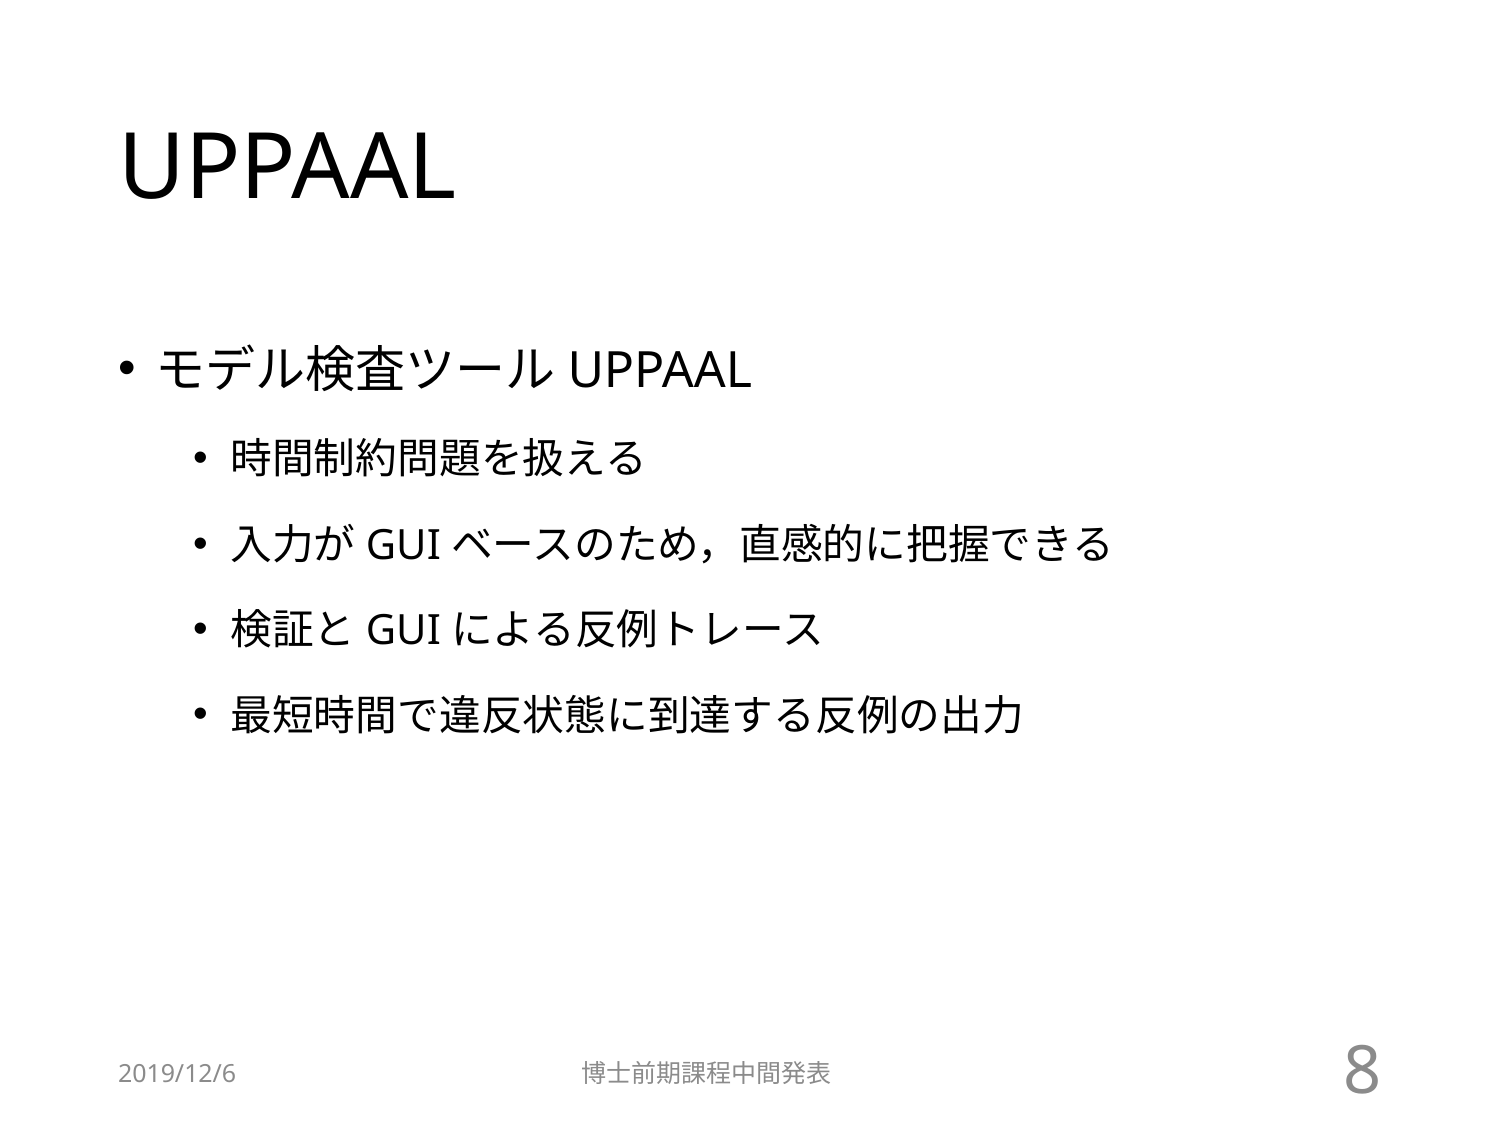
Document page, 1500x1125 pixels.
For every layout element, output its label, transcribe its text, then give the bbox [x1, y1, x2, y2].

slide_number 8 [1137, 1042, 1397, 1103]
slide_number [103, 1042, 257, 1103]
list モデル検査ツールUPPAAL 時間制約問題を扱える 入力がGUIベースのため，直感的に把握できる 検証とGUIによる反例トレース 最短時間で違反状態に到達する反例の出力 [103, 299, 1397, 1014]
title UPPAAL [103, 59, 1397, 278]
footer 博士前期課程中間発表 [275, 1042, 1137, 1103]
